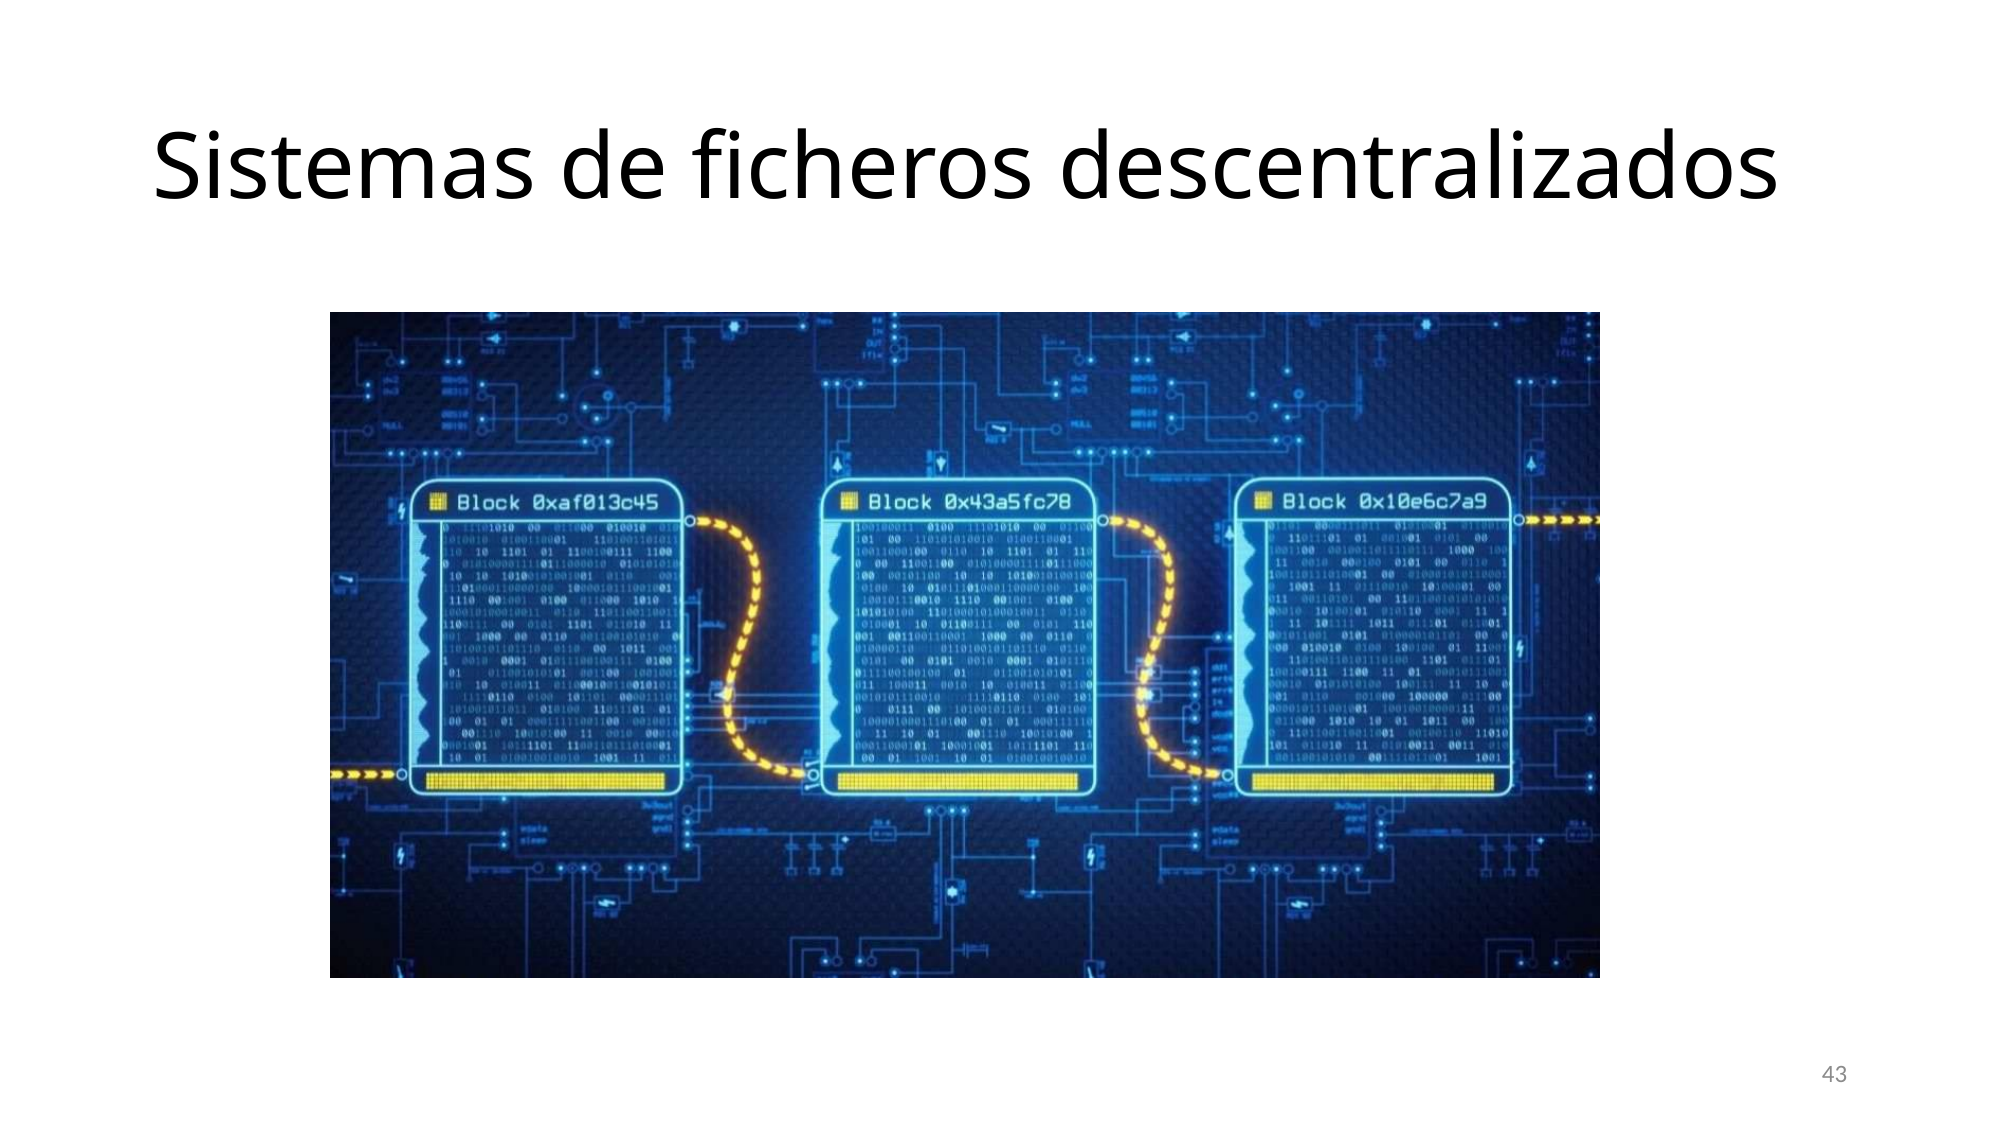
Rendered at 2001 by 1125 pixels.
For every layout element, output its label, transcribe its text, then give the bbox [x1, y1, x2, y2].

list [329, 312, 1600, 978]
title Sistemas de ficheros descentralizados [137, 59, 1863, 278]
slide_number 43 [1412, 1042, 1863, 1103]
